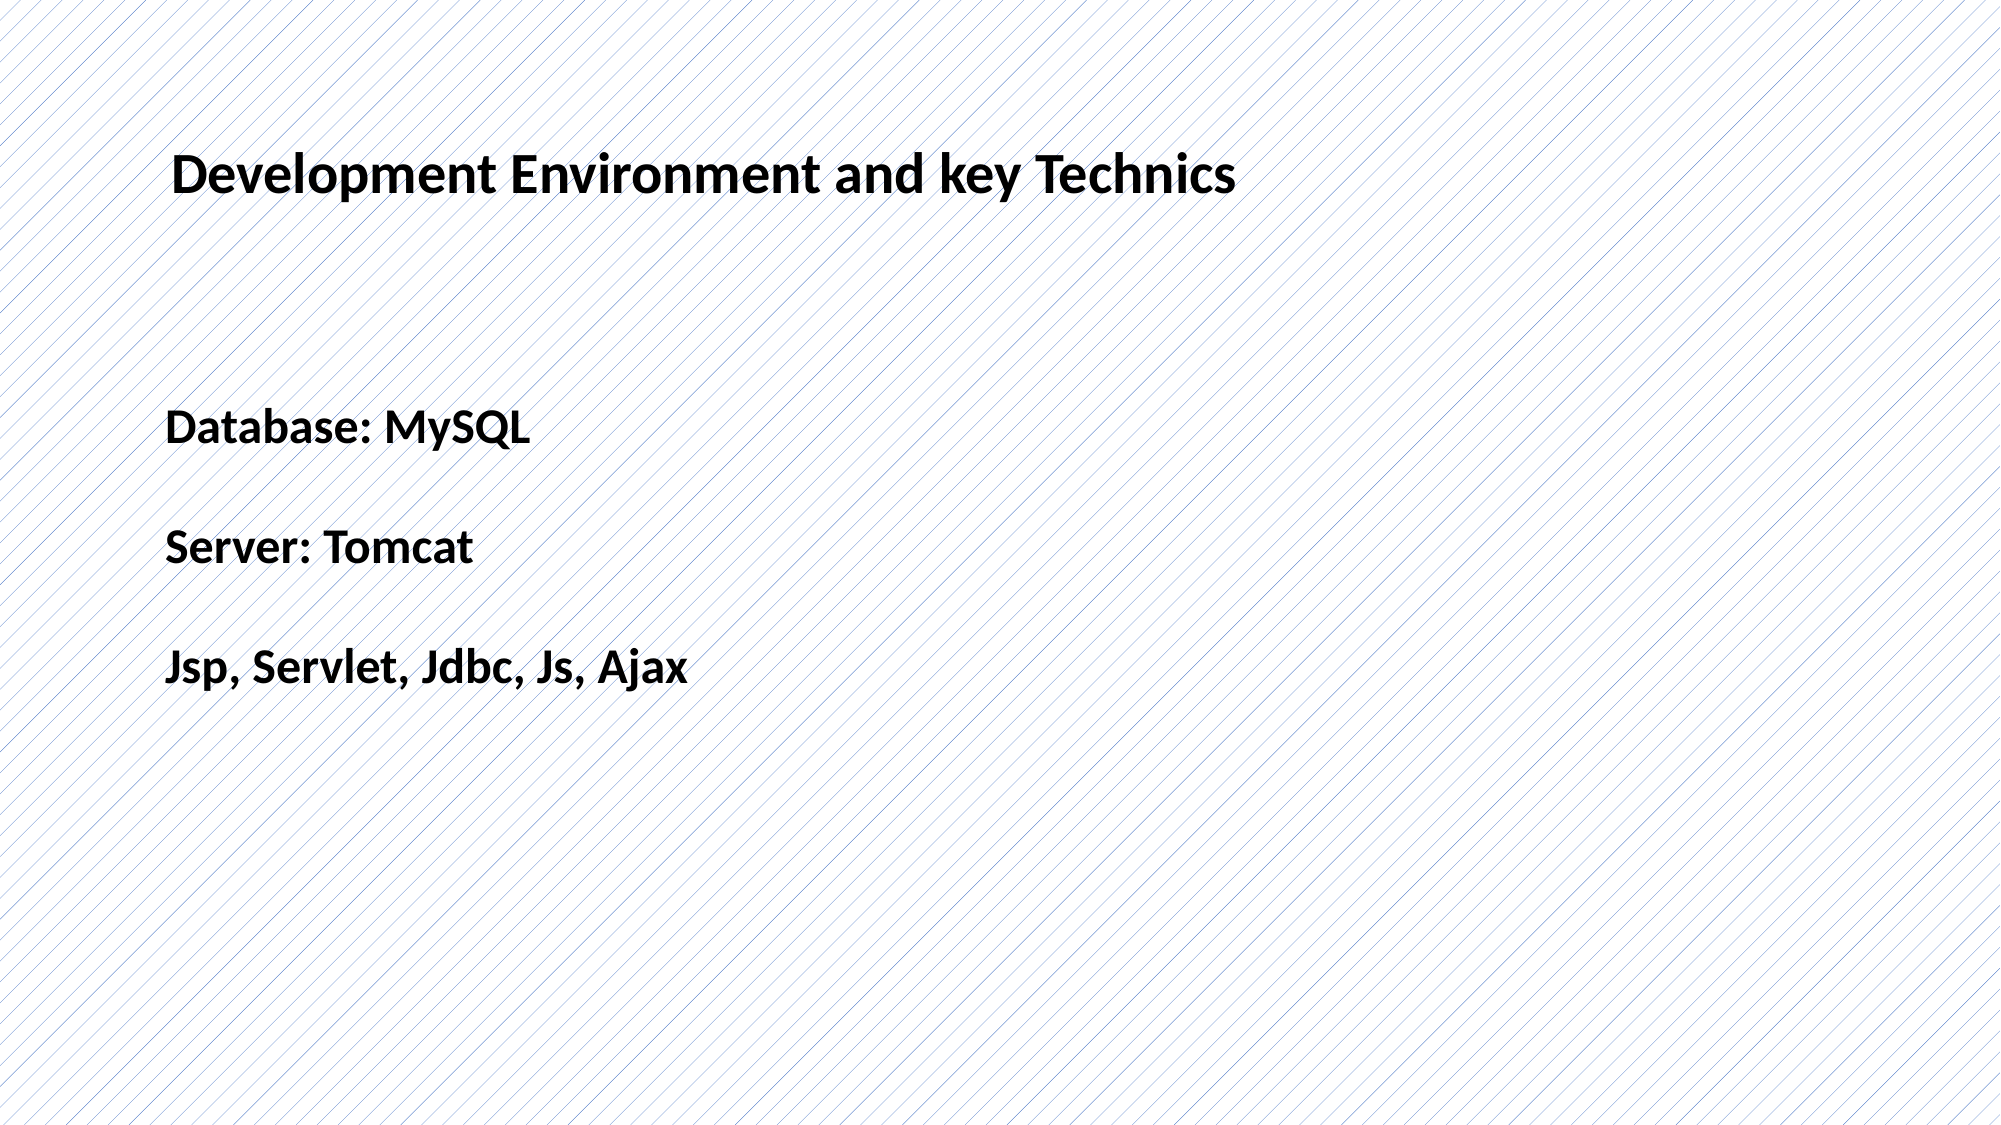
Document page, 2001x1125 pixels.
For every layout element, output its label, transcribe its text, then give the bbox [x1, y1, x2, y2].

text_box Database: MySQL Server: Tomcat Jsp, Servlet, Jdbc, Js, Ajax [149, 385, 1356, 875]
text_box Development Environment and key Technics [156, 127, 1253, 213]
